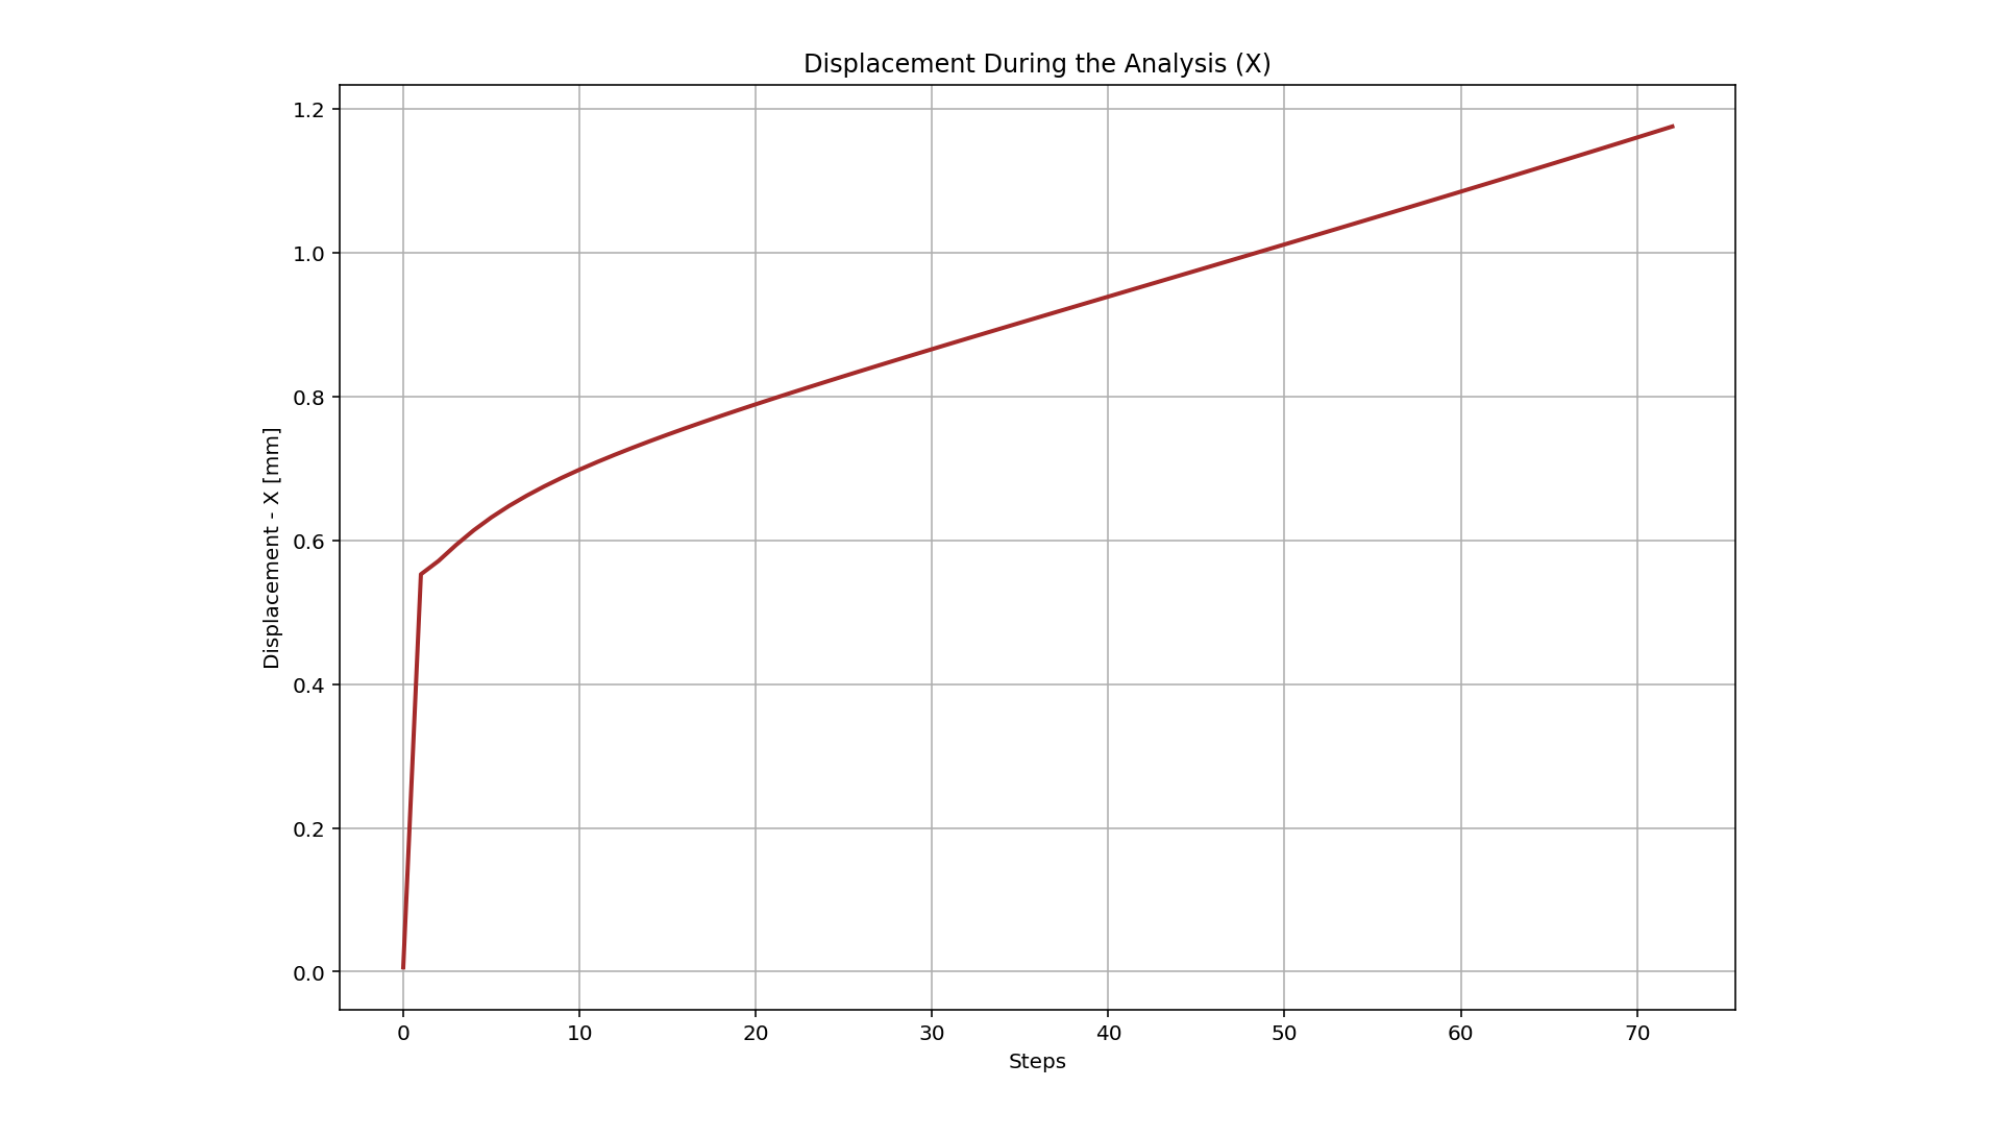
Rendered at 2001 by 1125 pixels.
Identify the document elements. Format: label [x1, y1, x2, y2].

picture [249, 37, 1751, 1087]
